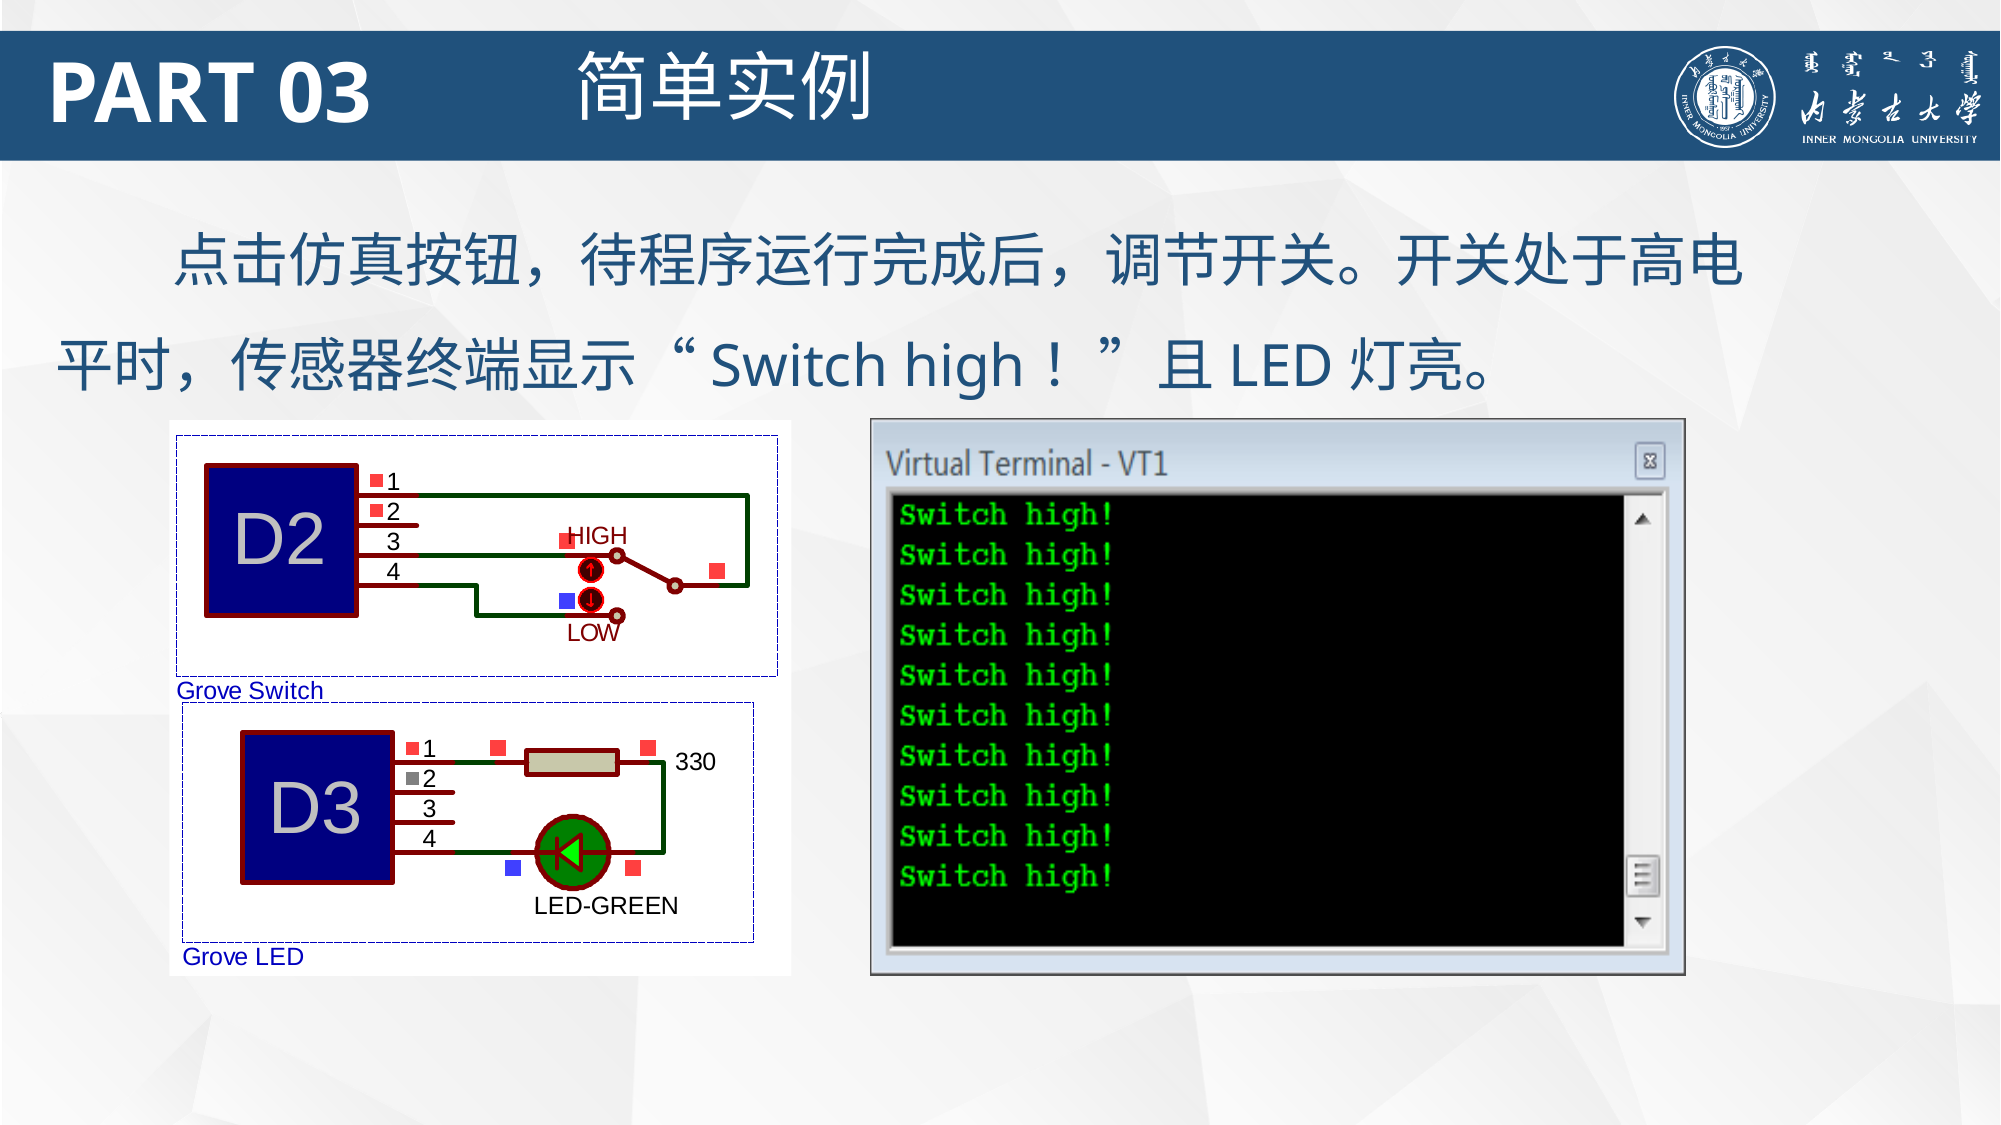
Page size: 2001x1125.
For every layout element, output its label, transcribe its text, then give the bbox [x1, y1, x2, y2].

list PART 03 [32, 75, 481, 148]
picture [0, 0, 2001, 1125]
list 简单实例 [559, 75, 1485, 158]
picture [1673, 75, 1986, 150]
text_box [0, 0, 2000, 75]
text_box 点击仿真按钮，待程序运行完成后，调节开关。开关处于高电平时，传感器终端显示“Switch high！”且LED灯亮。 [40, 181, 1792, 406]
